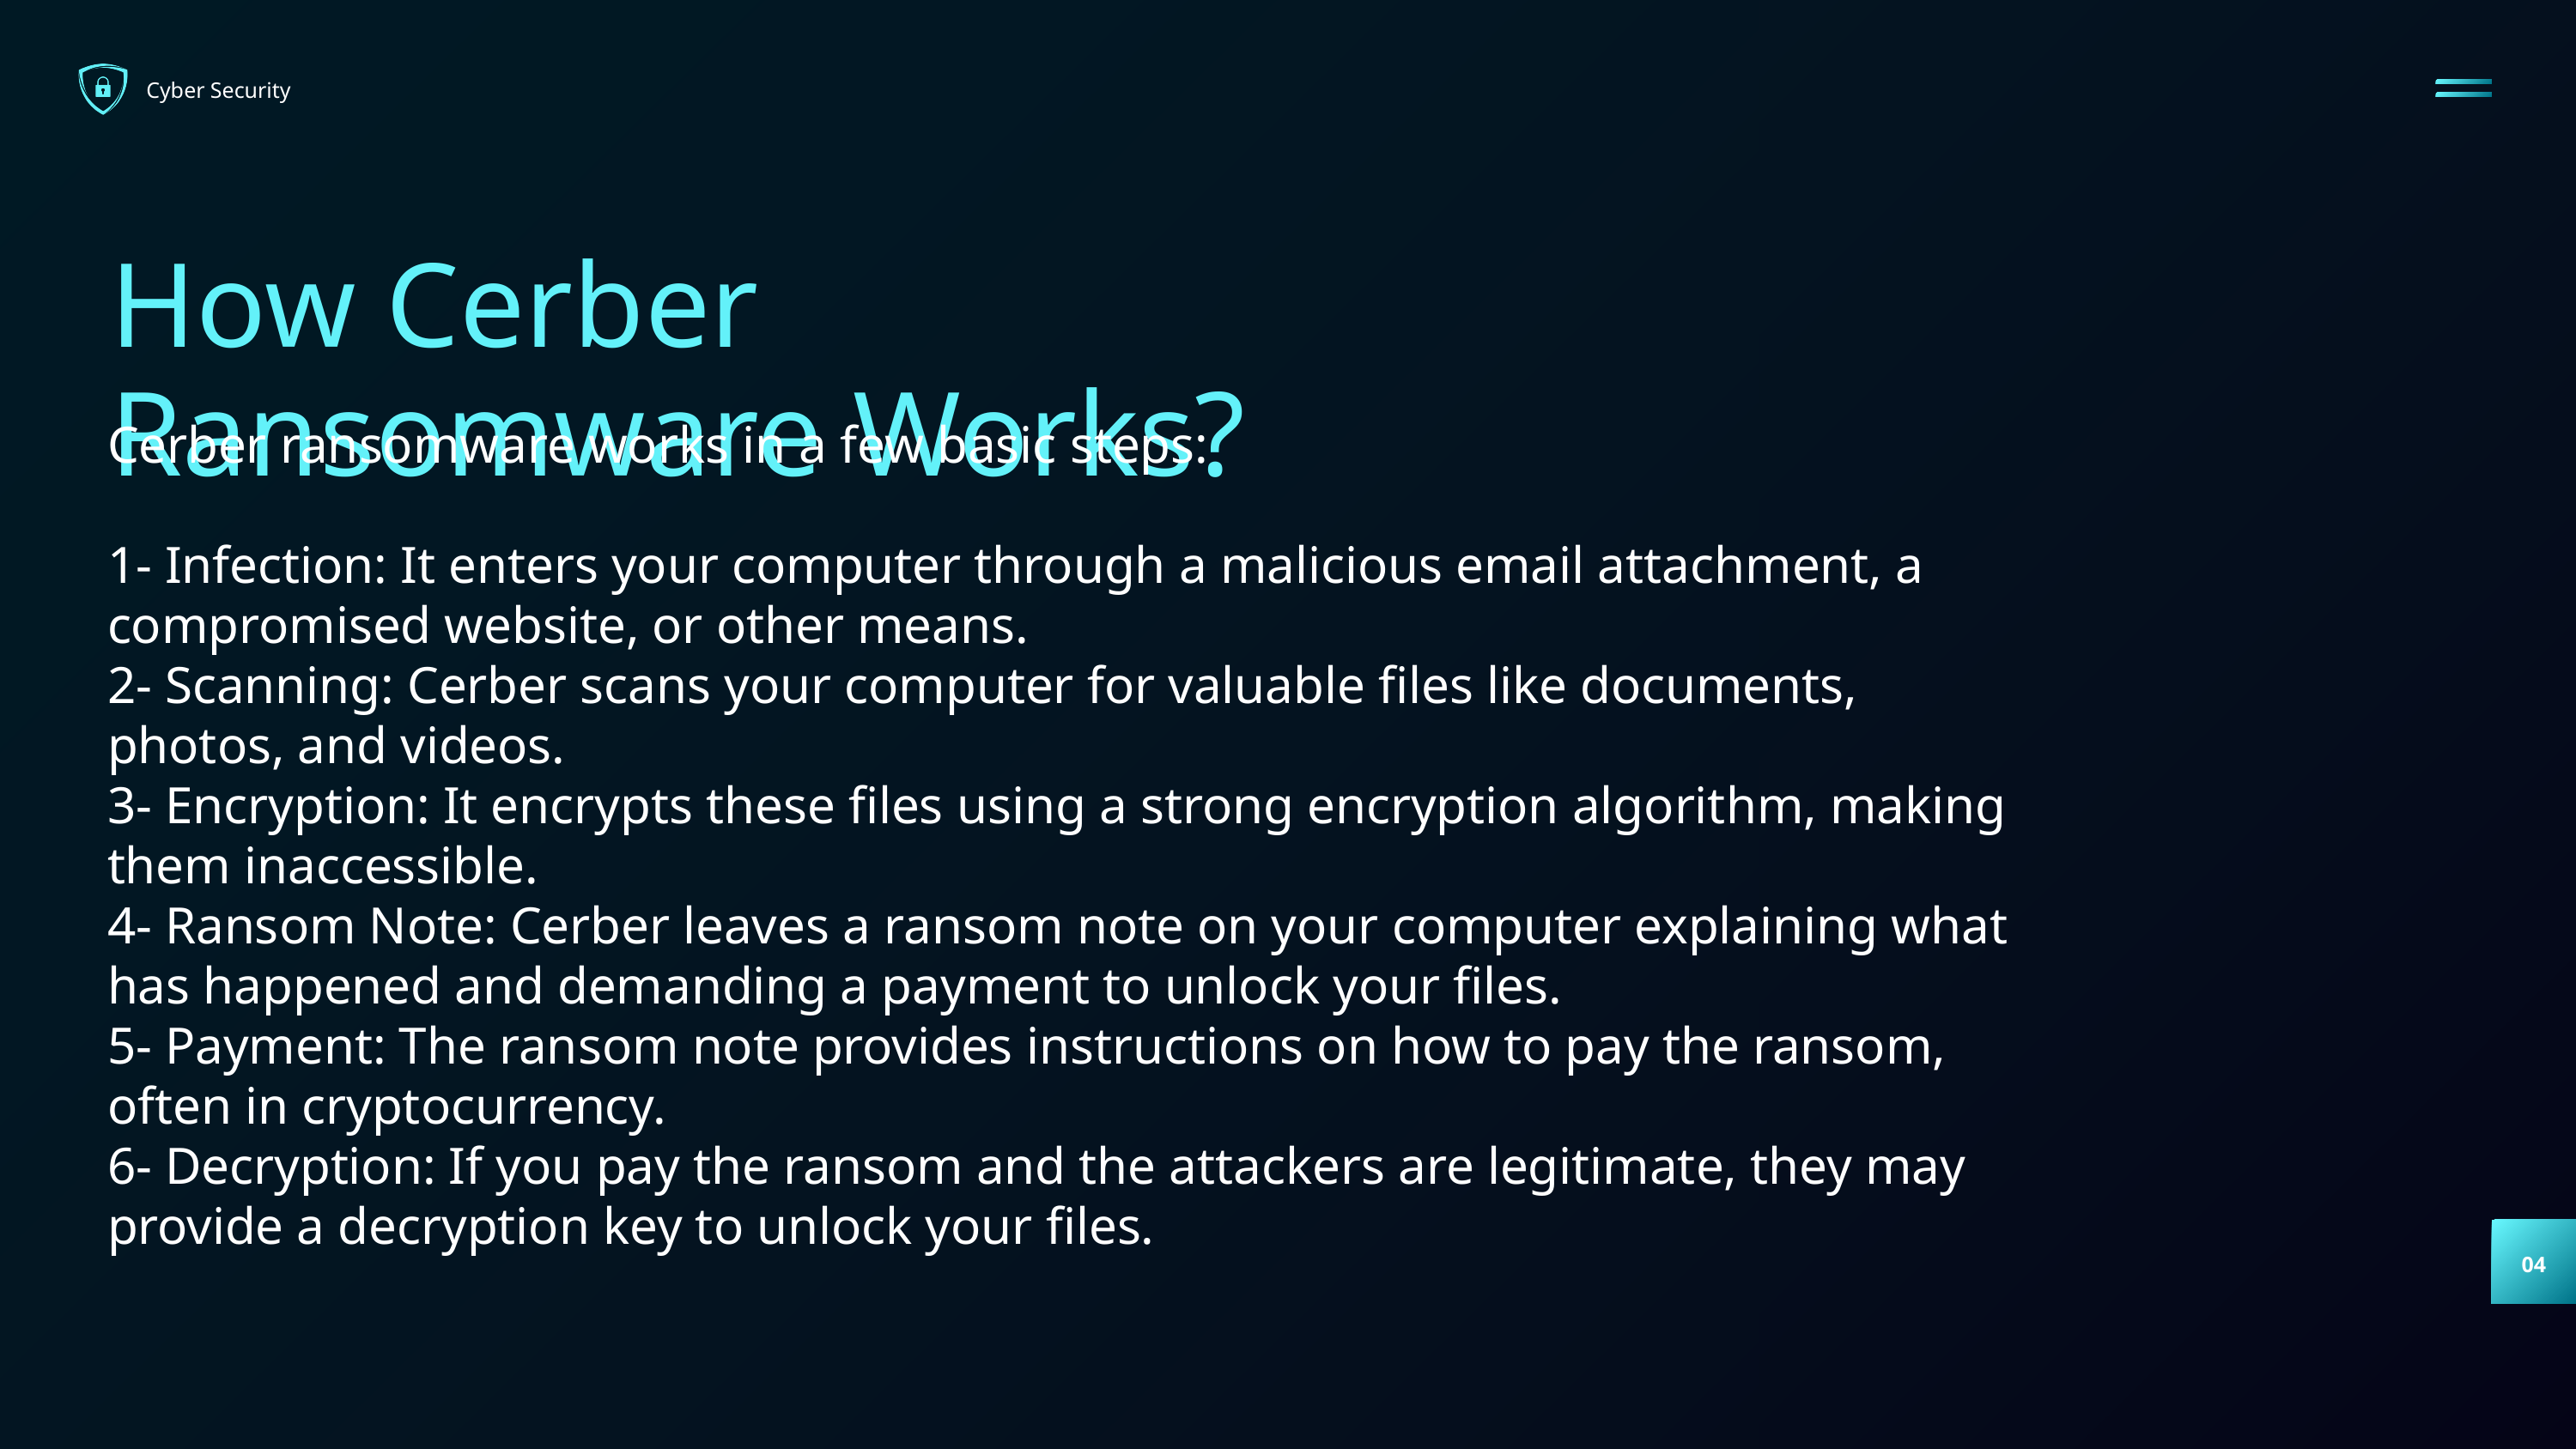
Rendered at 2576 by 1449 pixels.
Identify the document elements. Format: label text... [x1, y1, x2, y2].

text_box How Cerber Ransomware Works? [110, 241, 1431, 413]
text_box Cyber Security [146, 72, 325, 103]
text_box [77, 64, 129, 116]
text_box [95, 76, 111, 97]
picture [0, 0, 2576, 1449]
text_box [2435, 92, 2493, 97]
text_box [2435, 79, 2493, 84]
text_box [2491, 1219, 2576, 1304]
text_box Cerber ransomware works in a few basic steps: 1- Infection: It enters your computer through a malicious email attachment, a compromised website, or other means. 2- Scanning: Cerber scans your computer for valuable files like documents, photos, and videos. 3- Encryption: It encrypts these files using a strong encryption algorithm, making them inaccessible. 4- Ransom Note: Cerber leaves a ransom note on your computer explaining what has happened and demanding a payment to unlock your files. 5- Payment: The ransom note provides instructions on how to pay the ransom, often in cryptocurrency. 6- Decryption: If you pay the ransom and the attackers are legitimate, they may provide a decryption key to unlock your files. [106, 413, 2047, 998]
